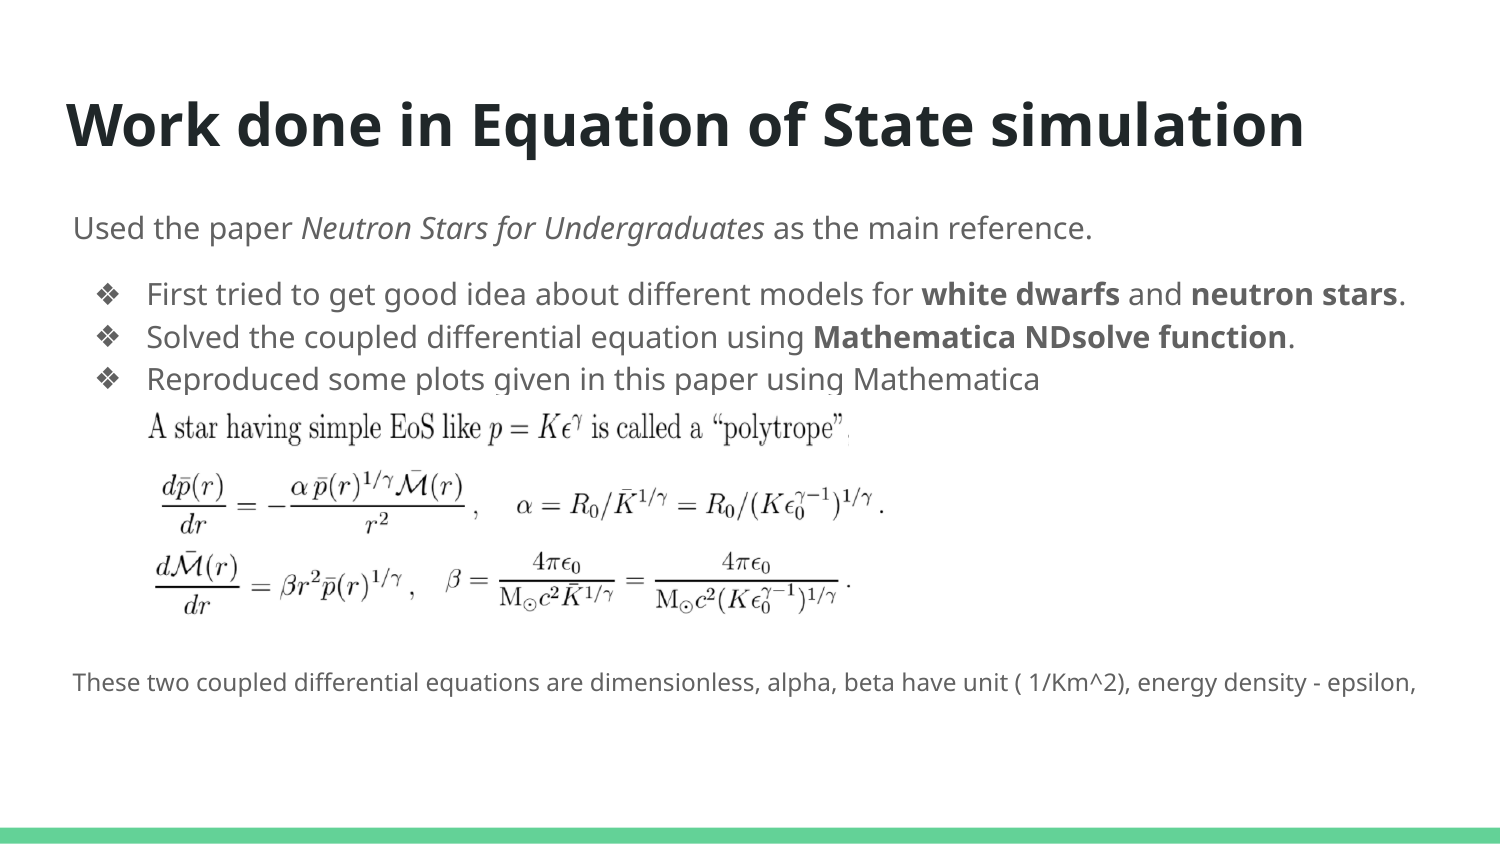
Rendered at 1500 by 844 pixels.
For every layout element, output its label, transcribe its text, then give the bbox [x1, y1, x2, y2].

picture [142, 394, 911, 630]
title Work done in Equation of State simulation [51, 72, 1449, 167]
list Used the paper Neutron Stars for Undergraduates as the main reference. First tried to get good idea about different models for white dwarfs and neutron stars. Solved the coupled differential equation using Mathematica NDsolve function. Reproduced some plots given in this paper using Mathematica These two coupled differential equations are dimensionless, alpha, beta have unit ( 1/Km^2), energy density - epsilon, [57, 188, 1456, 739]
